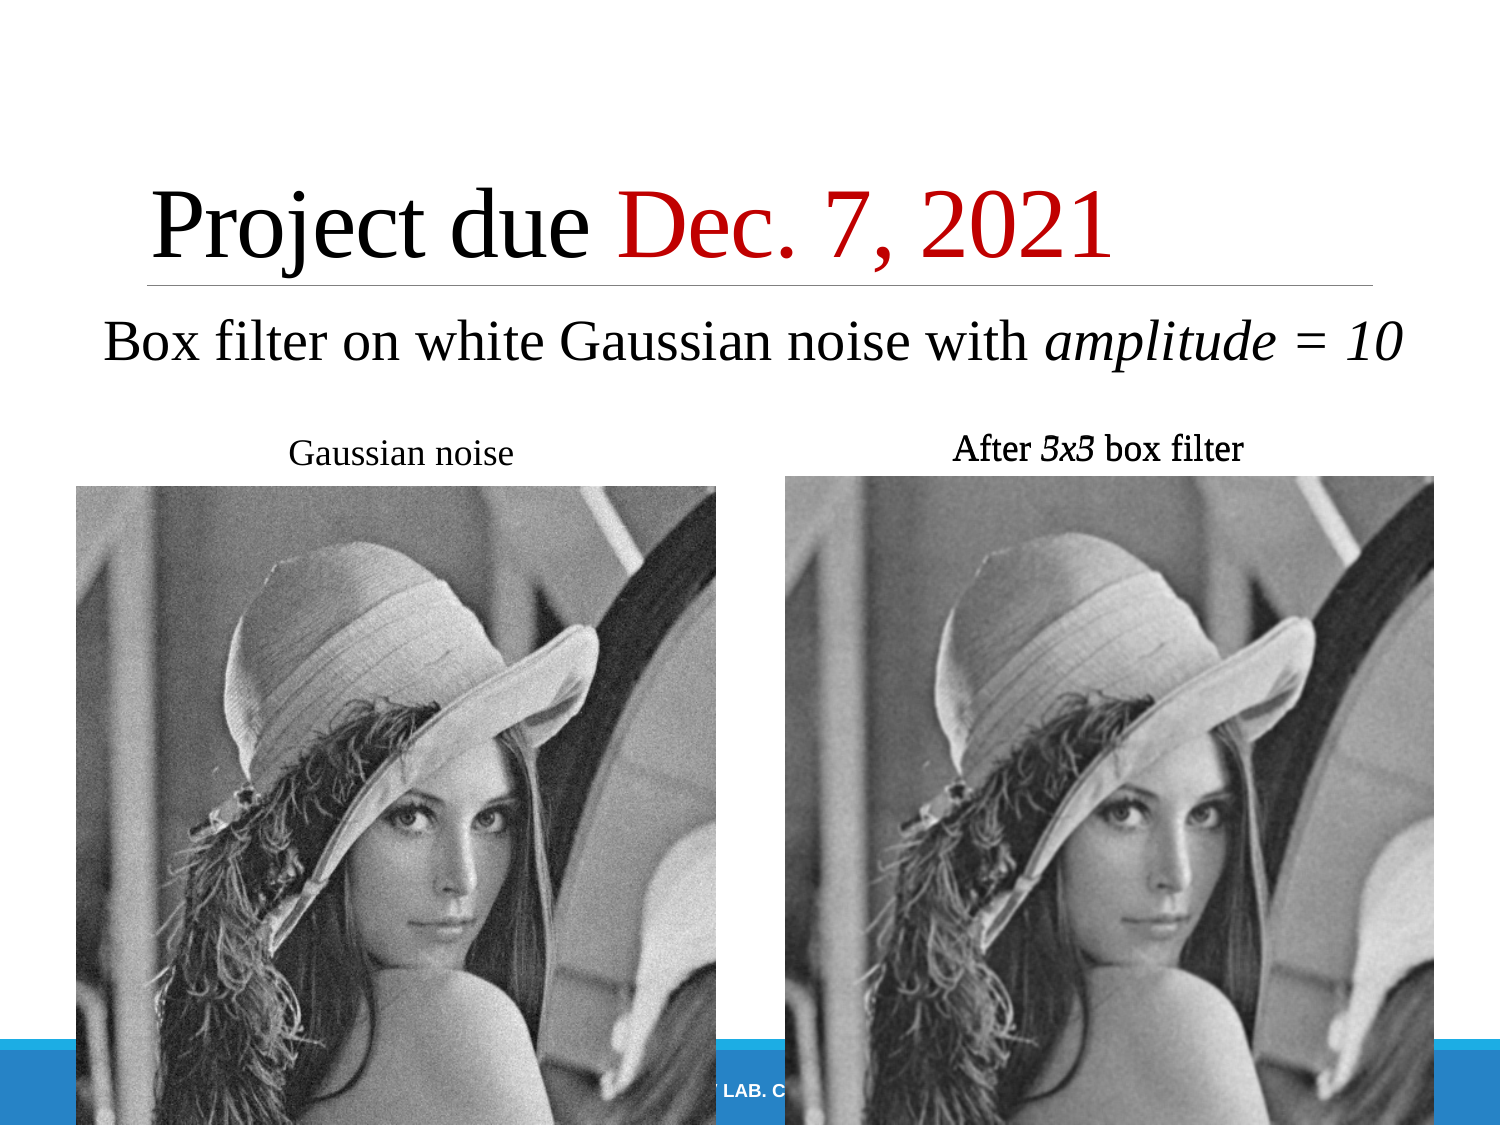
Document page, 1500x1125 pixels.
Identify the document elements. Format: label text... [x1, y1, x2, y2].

picture [76, 486, 716, 1125]
text_box Gaussian noise [183, 420, 620, 481]
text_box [784, 415, 1435, 1125]
list Box filter on white Gaussian noise with amplitude = 10 [88, 302, 1412, 963]
footer DC & CV Lab. CSIE NTU [724, 1059, 781, 1120]
title Project due Dec. 7, 2021 [135, 47, 1373, 285]
